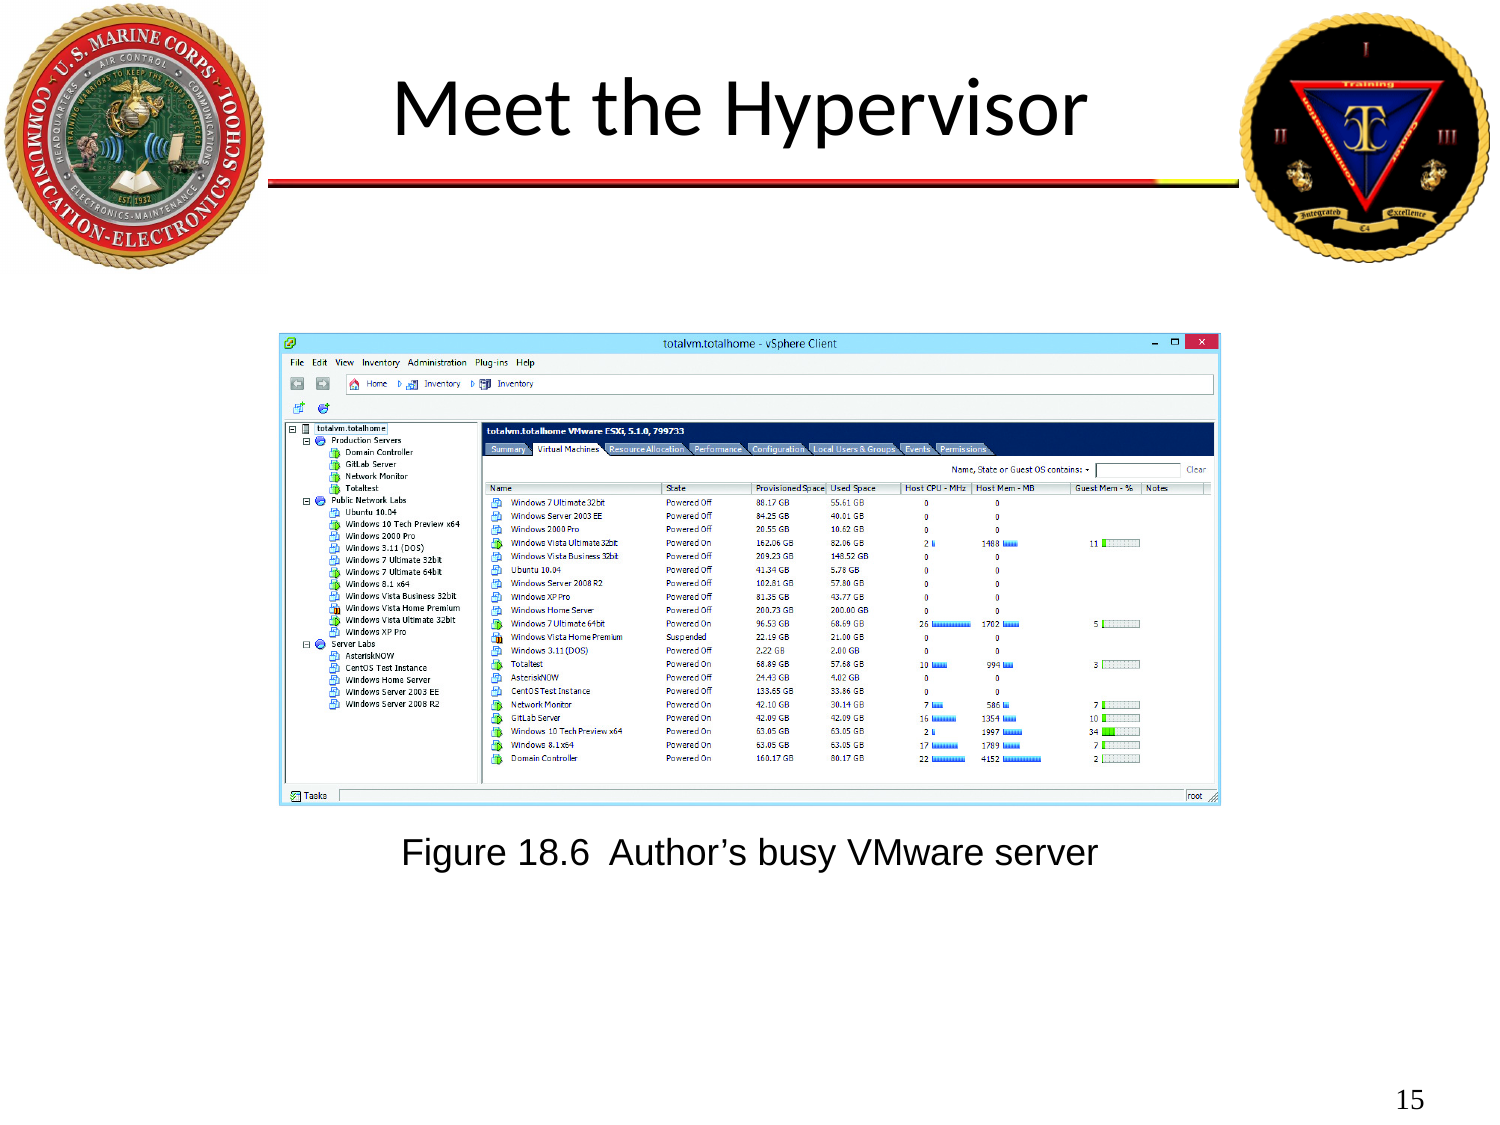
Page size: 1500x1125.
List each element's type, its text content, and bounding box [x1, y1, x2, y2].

picture [1239, 12, 1490, 263]
picture [275, 329, 1225, 808]
title Meet the Hypervisor [75, 45, 1425, 233]
text_box Figure 18.6 Author’s busy VMware server [386, 824, 1114, 882]
picture [0, 0, 268, 274]
